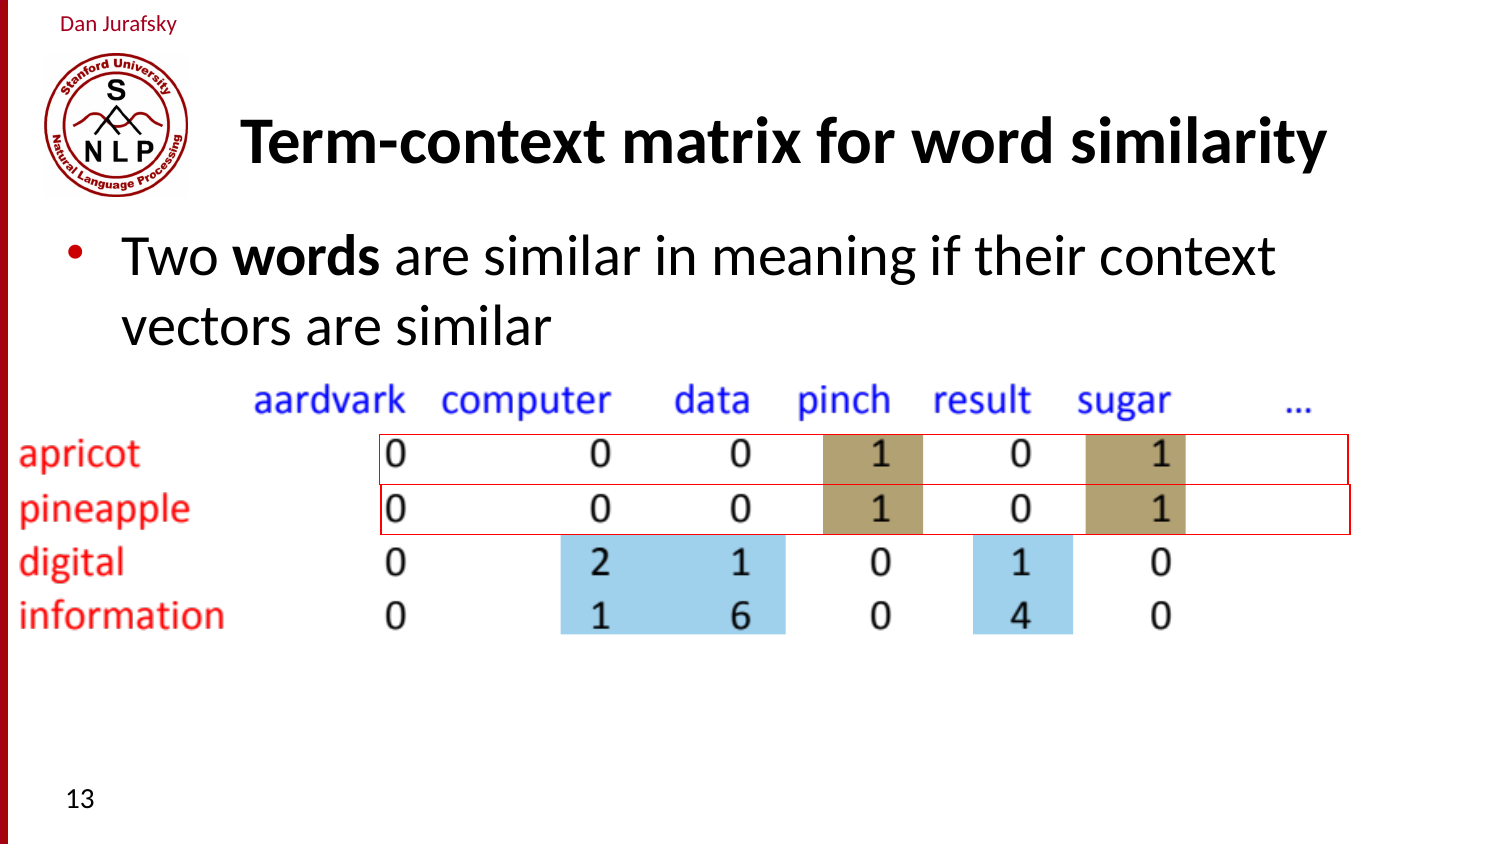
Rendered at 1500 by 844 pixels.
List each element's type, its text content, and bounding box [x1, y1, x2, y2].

picture [44, 53, 188, 197]
title Term-context matrix for word similarity [225, 62, 1450, 185]
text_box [10, 371, 1322, 844]
text_box [1326, 484, 1350, 535]
list Two words are similar in meaning if their context vectors are similar [50, 209, 1450, 757]
text_box [1326, 434, 1349, 485]
